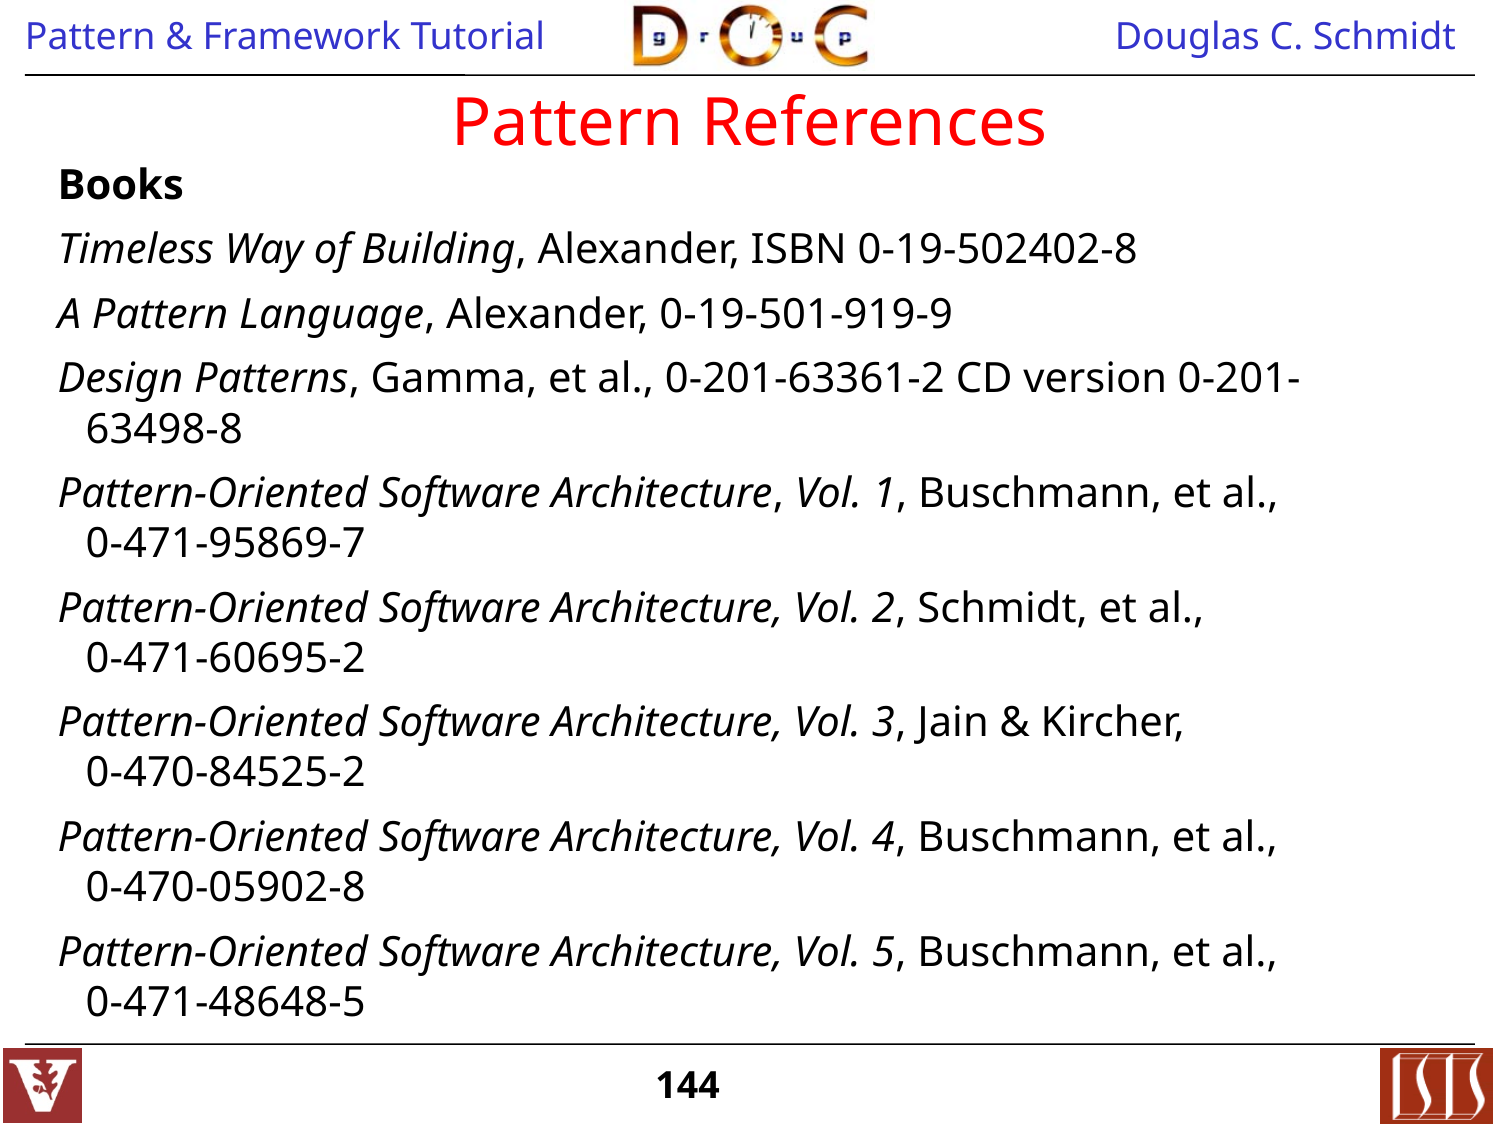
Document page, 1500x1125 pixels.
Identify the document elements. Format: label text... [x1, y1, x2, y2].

list Books Timeless Way of Building, Alexander, ISBN 0-19-502402-8 A Pattern Language, Alexander, 0-19-501-919-9 Design Patterns, Gamma, et al., 0-201-63361-2 CD version 0-201-63498-8 Pattern-Oriented Software Architecture, Vol. 1, Buschmann, et al., 0-471-95869-7 Pattern-Oriented Software Architecture, Vol. 2, Schmidt, et al., 0-471-60695-2 Pattern-Oriented Software Architecture, Vol. 3, Jain & Kircher, 0-470-84525-2 Pattern-Oriented Software Architecture, Vol. 4, Buschmann, et al., 0-470-05902-8 Pattern-Oriented Software Architecture, Vol. 5, Buschmann, et al., 0-471-48648-5 [42, 149, 1443, 913]
title Pattern References [24, 87, 1476, 151]
picture [624, 0, 875, 71]
picture [1380, 1048, 1493, 1124]
picture [3, 1048, 82, 1123]
